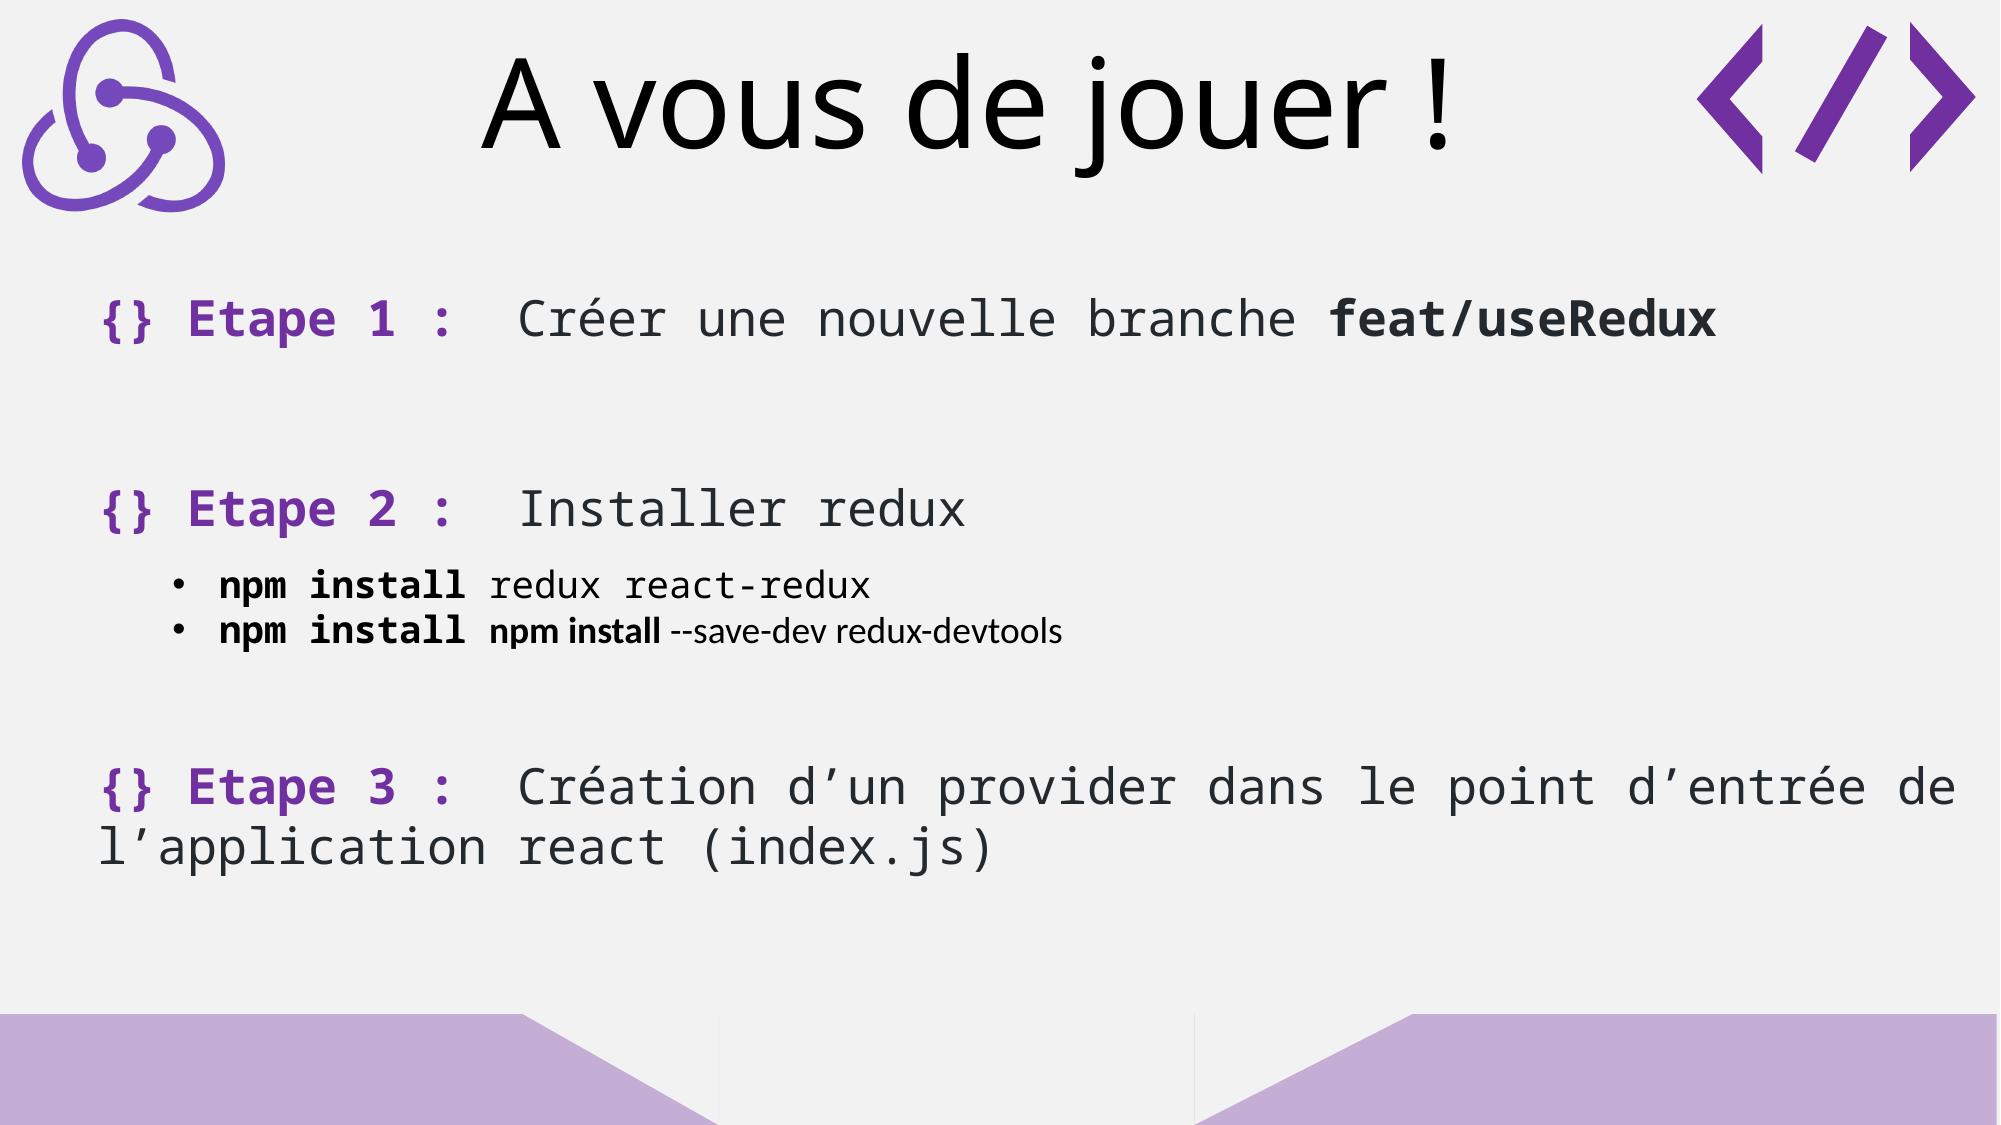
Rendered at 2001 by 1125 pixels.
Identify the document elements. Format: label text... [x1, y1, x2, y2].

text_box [1194, 1014, 1997, 1125]
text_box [1696, 0, 1976, 193]
text_box A vous de jouer ! [251, 15, 1686, 181]
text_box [0, 1014, 719, 1125]
picture [22, 19, 225, 213]
text_box {} Etape 2 : Installer redux npm install redux react-redux npm install npm install --save-dev redux-devtools [82, 468, 2000, 719]
text_box {} Etape 1 : Créer une nouvelle branche feat/useRedux [82, 279, 2000, 354]
text_box {} Etape 3 : Création d’un provider dans le point d’entrée de l’application react (index.js) [82, 747, 2000, 883]
